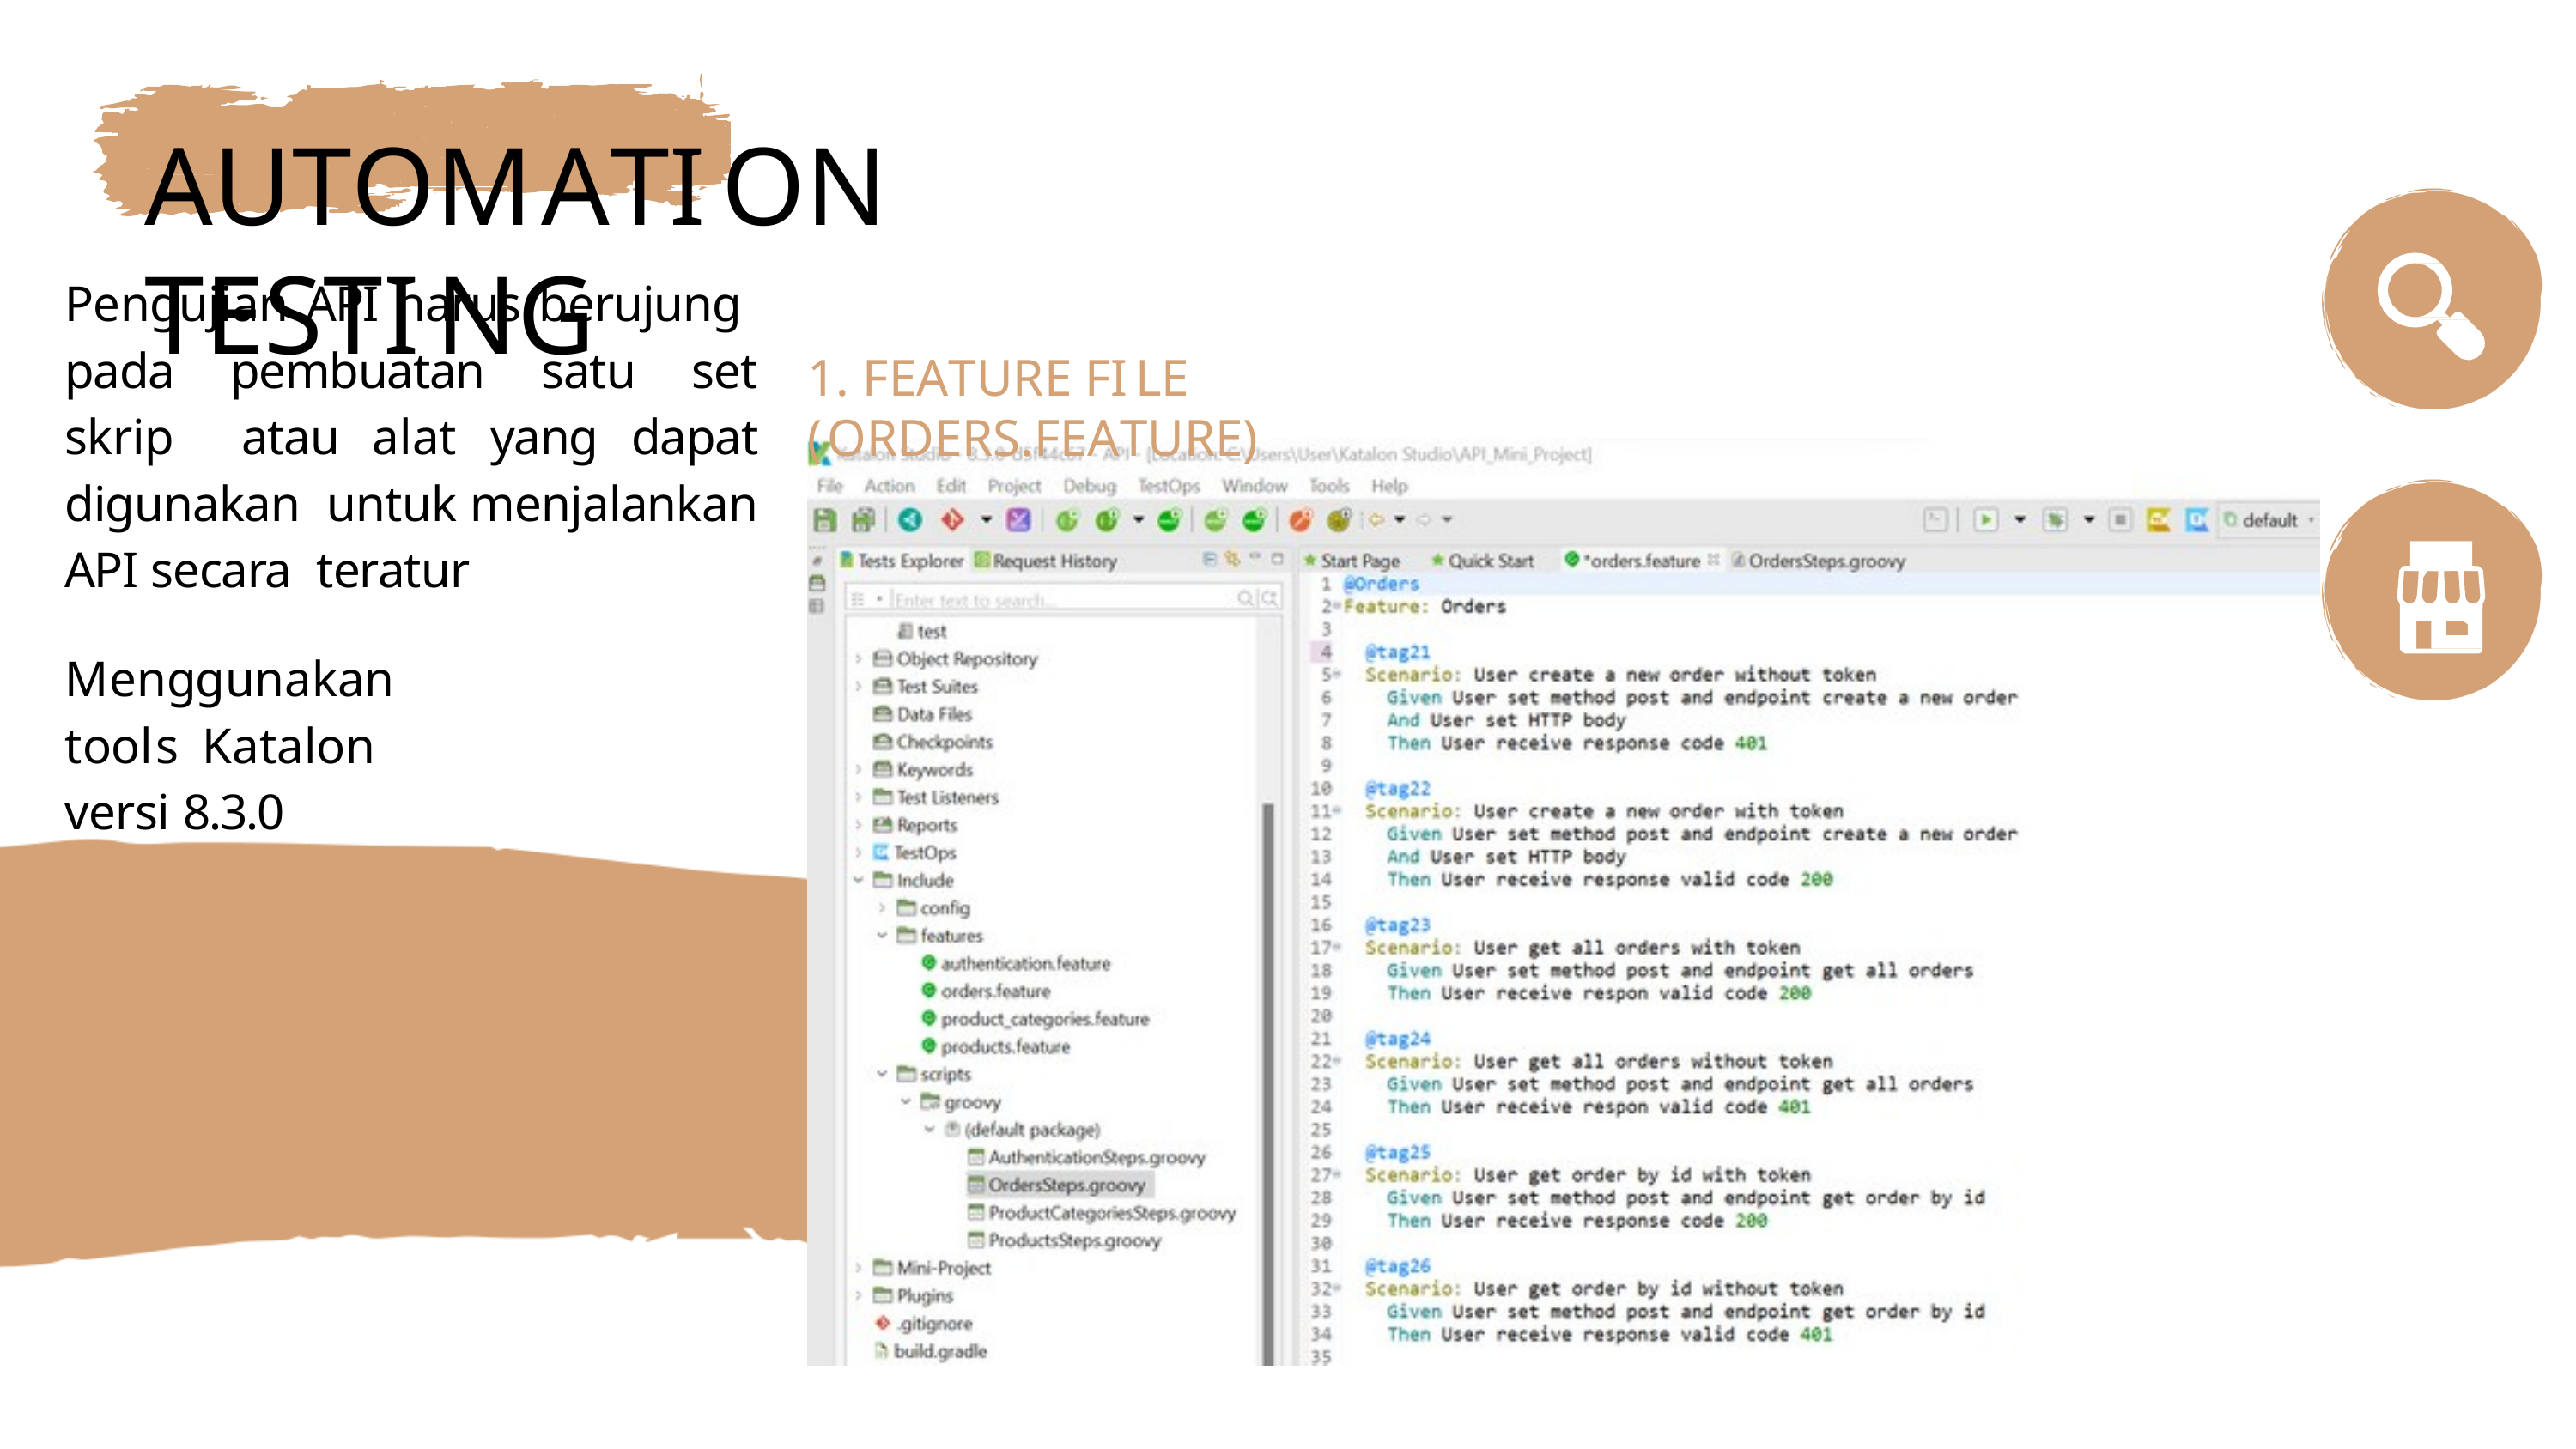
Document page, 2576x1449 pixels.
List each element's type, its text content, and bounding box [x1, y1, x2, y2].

picture [91, 72, 731, 216]
picture [0, 438, 2543, 1366]
text_box Pengujian API harus berujung pada pembuatan satu set skrip atau alat yang dapat digunakan untuk menjalankan API secara teratur Menggunakan tools Katalon versi 8.3.0 [63, 263, 759, 835]
title AUTOMATION TESTING [143, 116, 1245, 376]
picture [2319, 187, 2543, 409]
text_box 1. FEATURE FILE (ORDERS.FEATURE) [805, 344, 1576, 439]
